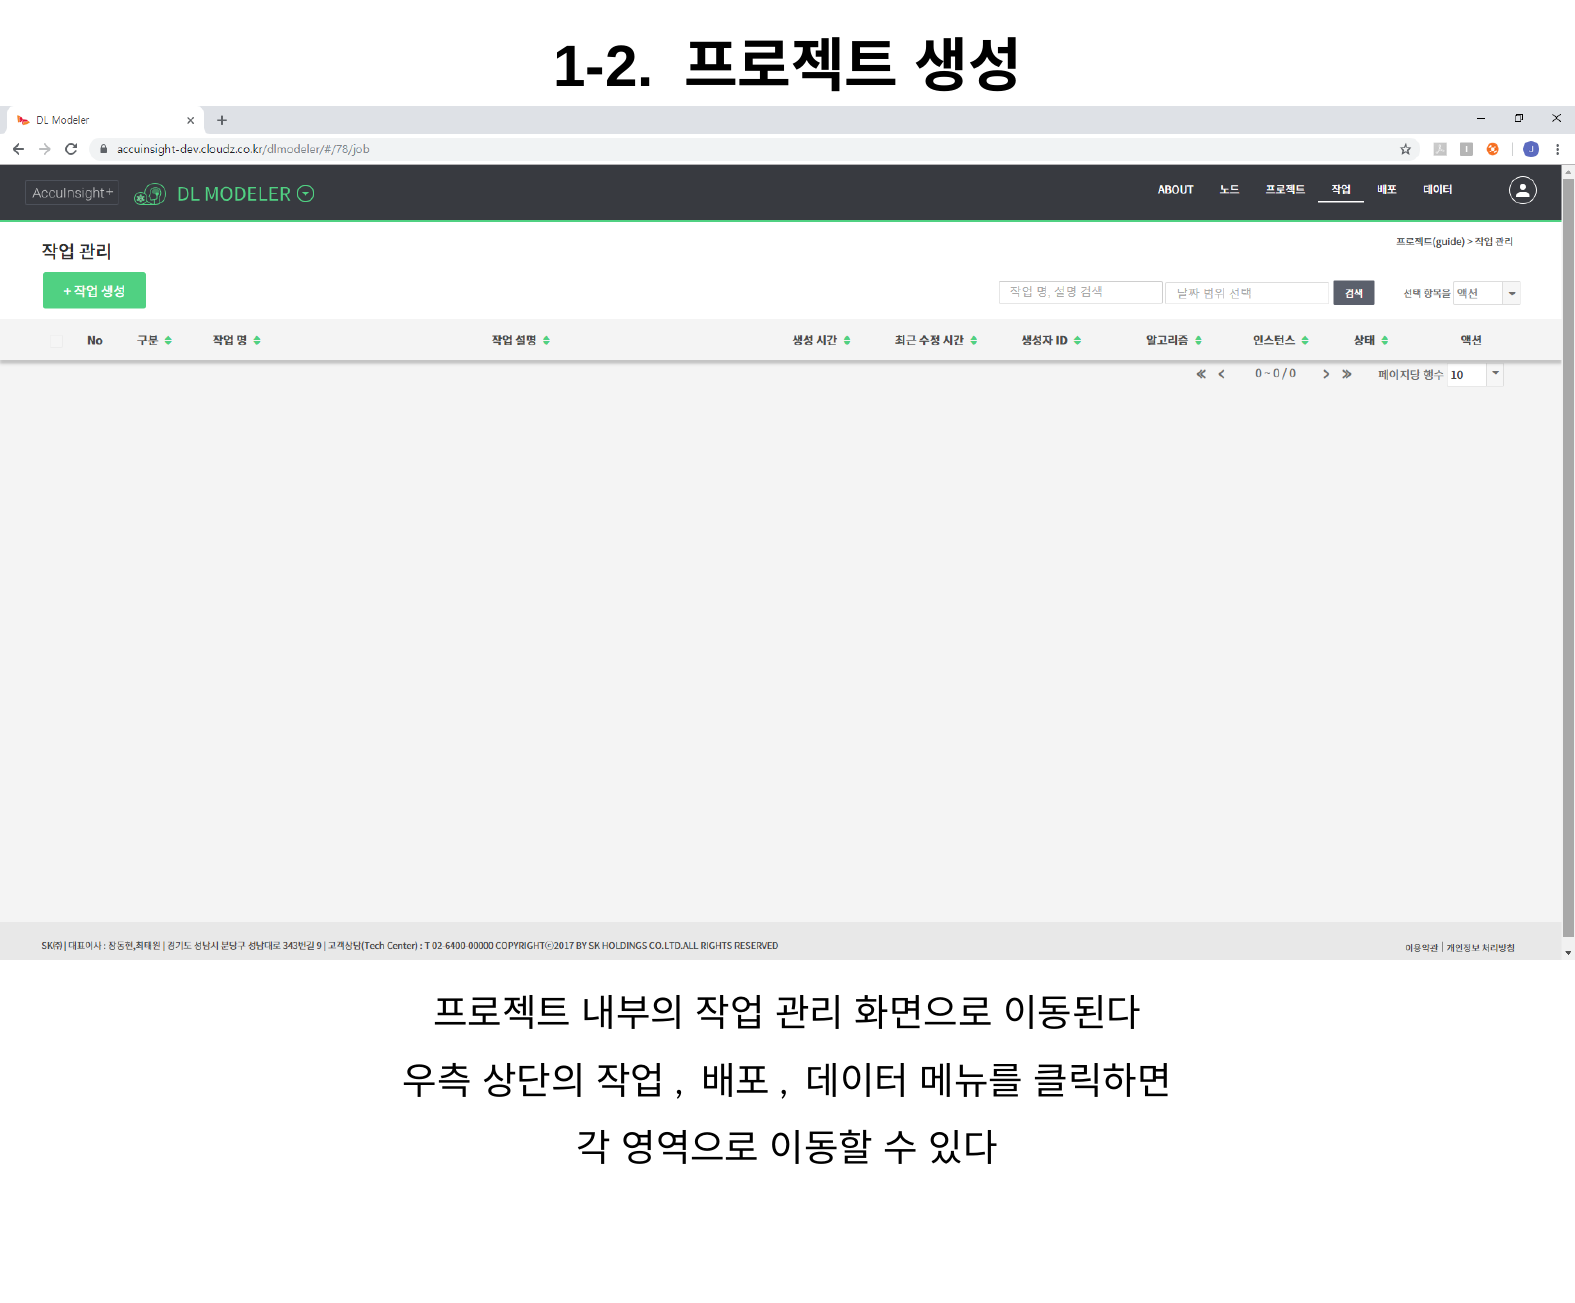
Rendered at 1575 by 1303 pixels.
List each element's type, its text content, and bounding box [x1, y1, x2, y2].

text_box 1-2. 프로젝트 생성 [0, 20, 1575, 106]
text_box 프로젝트 내부의 작업 관리 화면으로 이동된다 우측 상단의 작업, 배포, 데이터 메뉴를 클릭하면 각 영역으로 이동할 수 있다 [0, 960, 1575, 1177]
picture [0, 106, 1575, 960]
